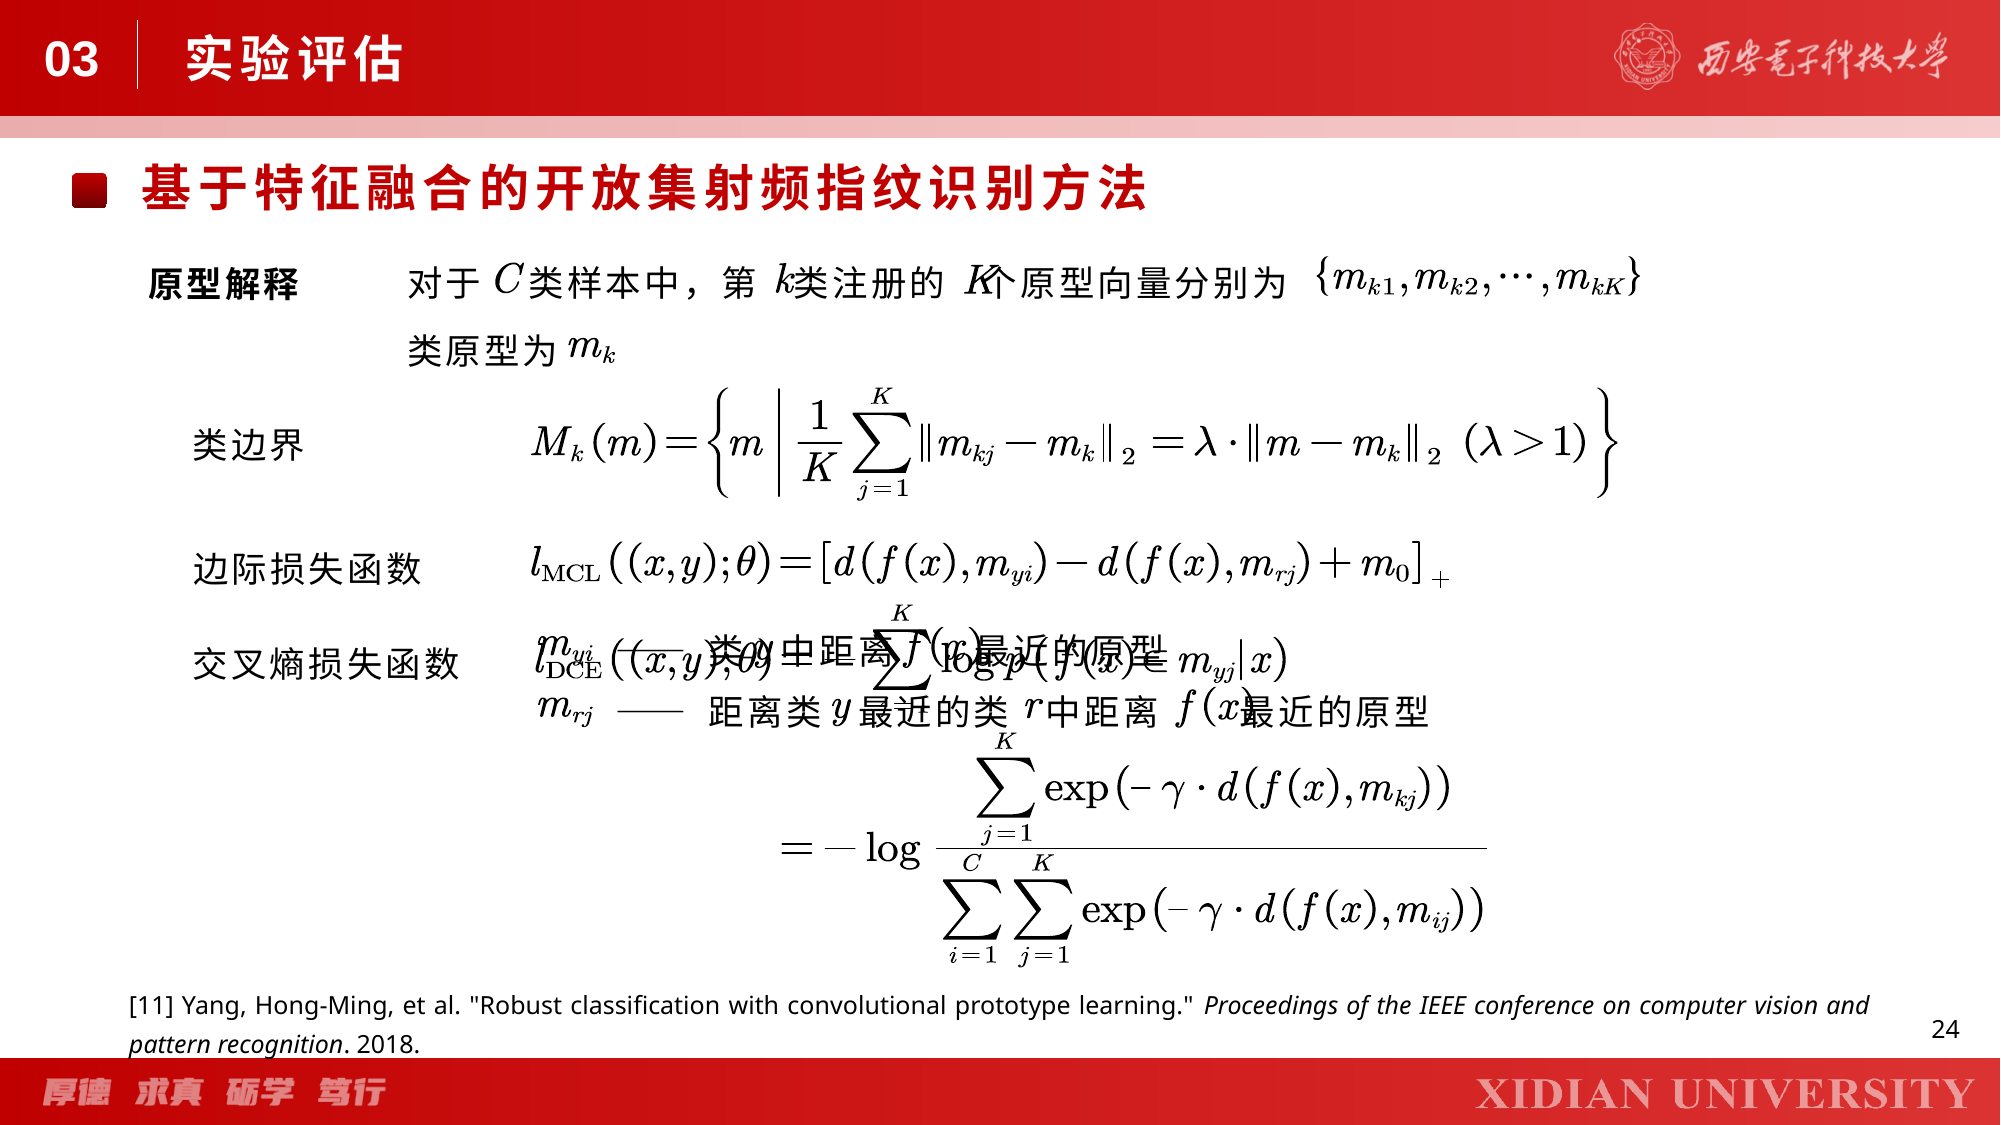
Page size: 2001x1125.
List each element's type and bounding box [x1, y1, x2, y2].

text_box [771, 250, 804, 313]
text_box [527, 529, 1457, 595]
text_box [564, 315, 623, 378]
text_box [0, 0, 2000, 1125]
text_box [959, 252, 1008, 315]
text_box [527, 595, 1500, 978]
text_box [71, 149, 1172, 225]
text_box [21, 22, 1975, 1125]
text_box [491, 250, 533, 313]
text_box [1313, 245, 1647, 311]
text_box [526, 376, 1626, 514]
